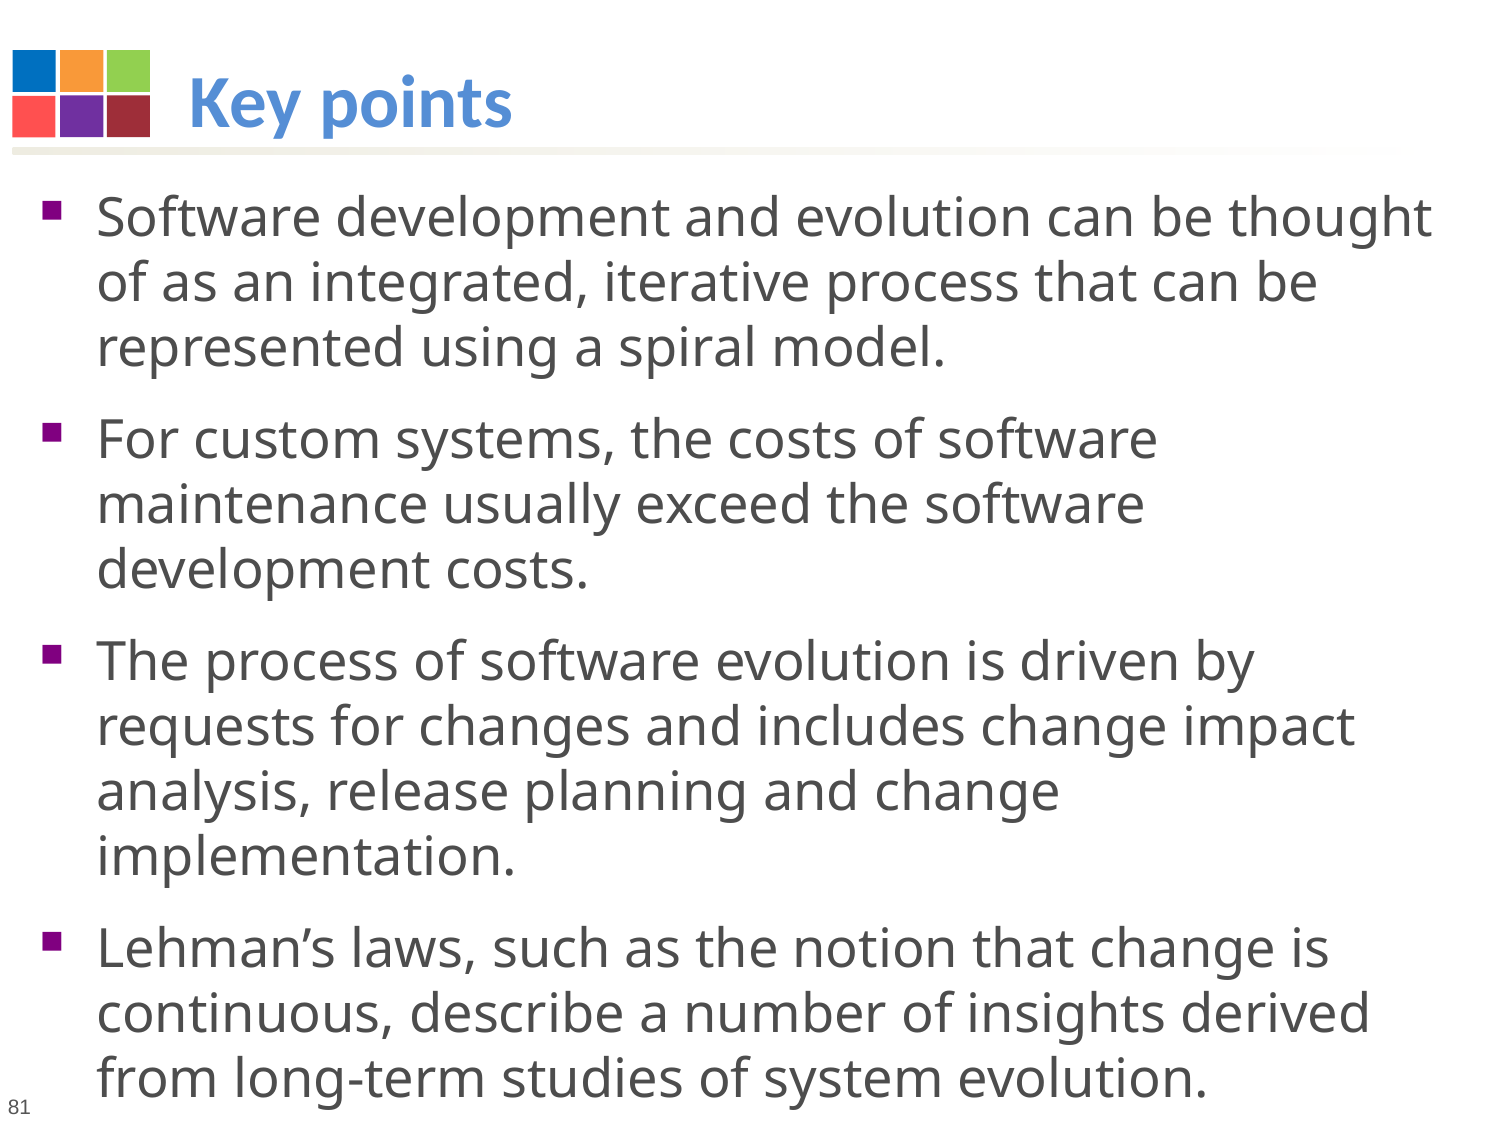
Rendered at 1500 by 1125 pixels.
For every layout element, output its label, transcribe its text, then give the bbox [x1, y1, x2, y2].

list Software development and evolution can be thought of as an integrated, iterative process that can be represented using a spiral model. For custom systems, the costs of software maintenance usually exceed the software development costs. The process of software evolution is driven by requests for changes and includes change impact analysis, release planning and change implementation. Lehman’s laws, such as the notion that change is continuous, describe a number of insights derived from long-term studies of system evolution. [24, 174, 1475, 1088]
title Key points [174, 47, 1475, 150]
